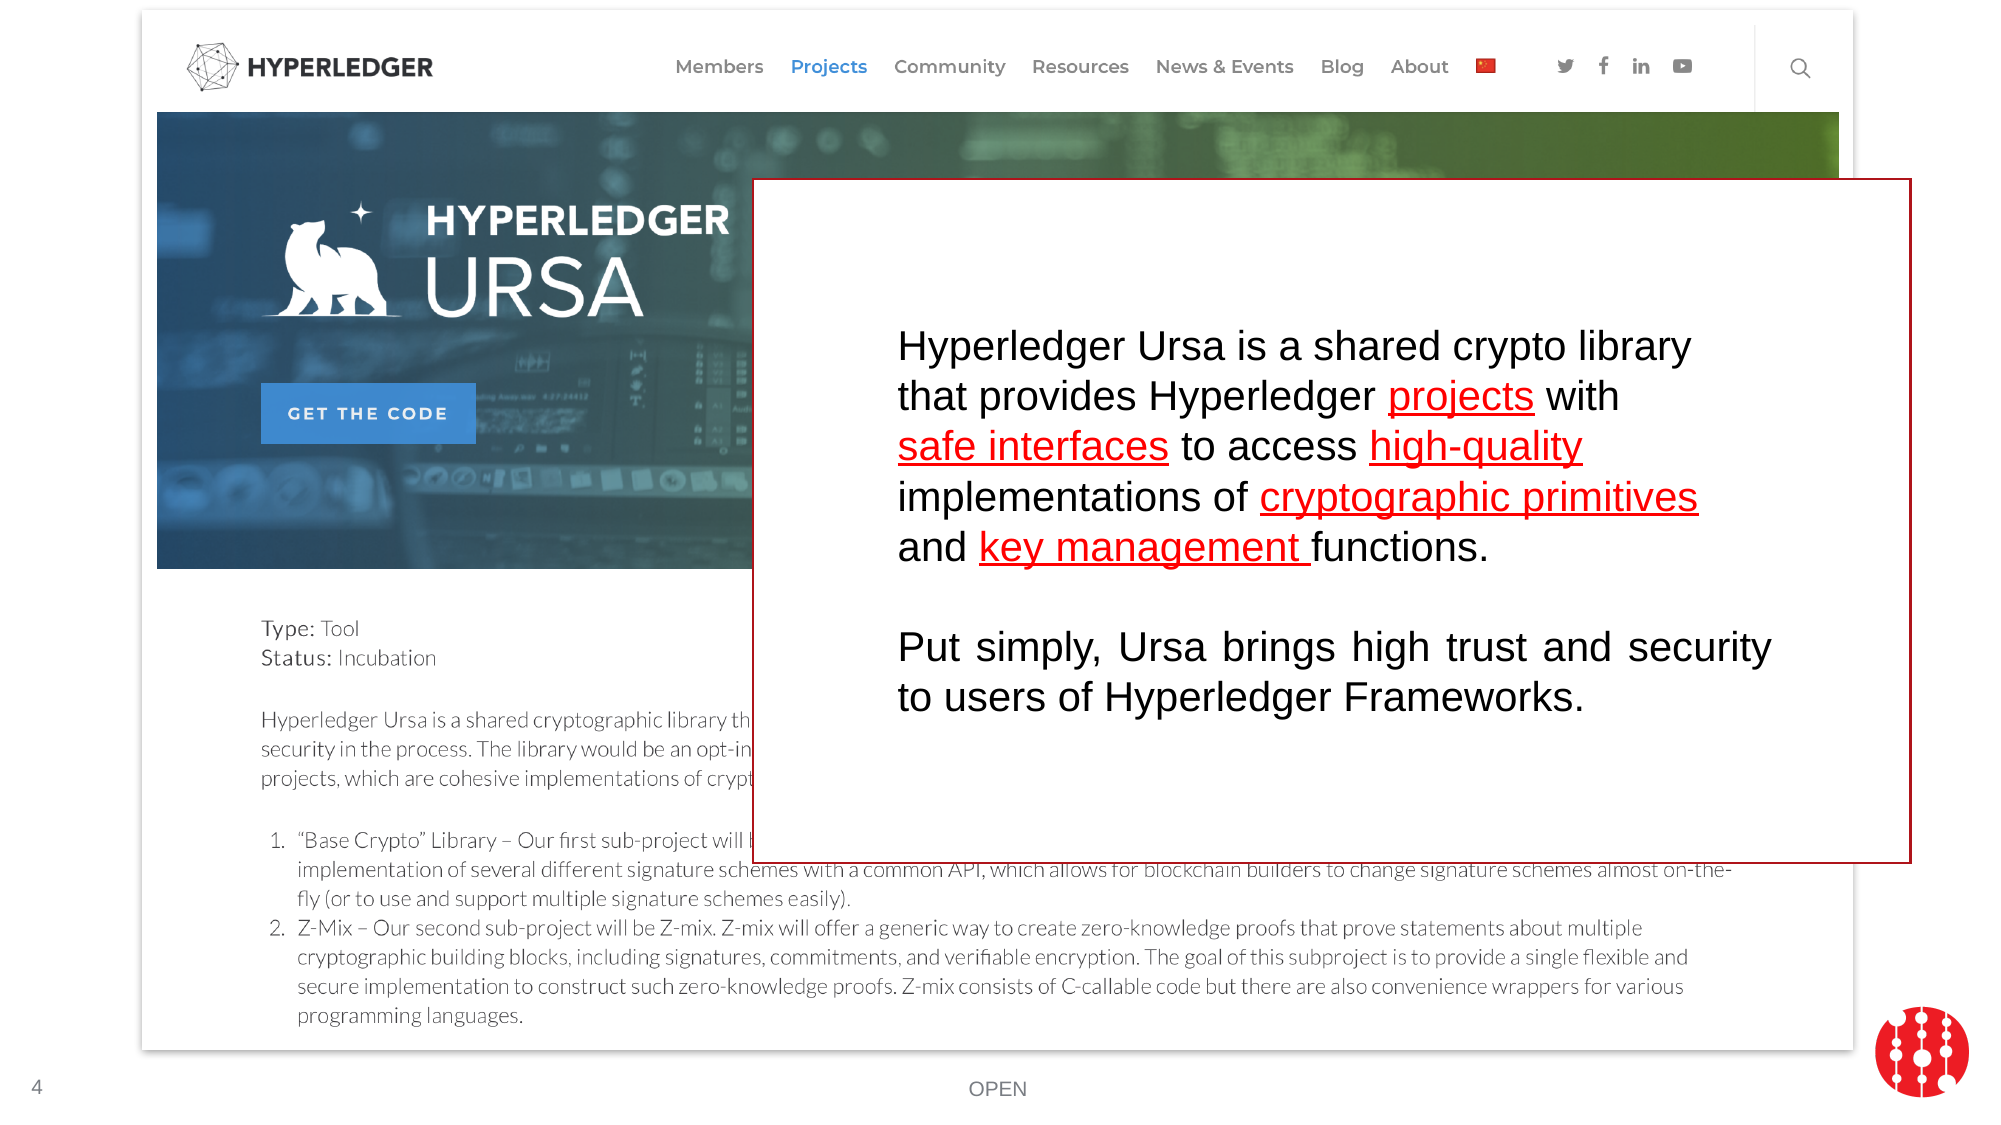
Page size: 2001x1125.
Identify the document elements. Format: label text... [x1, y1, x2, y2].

footer OPEN [660, 1068, 1336, 1100]
slide_number 4 [16, 1066, 84, 1100]
picture [156, 24, 1839, 1036]
text_box [1839, 178, 1912, 864]
picture [1873, 1006, 1969, 1103]
